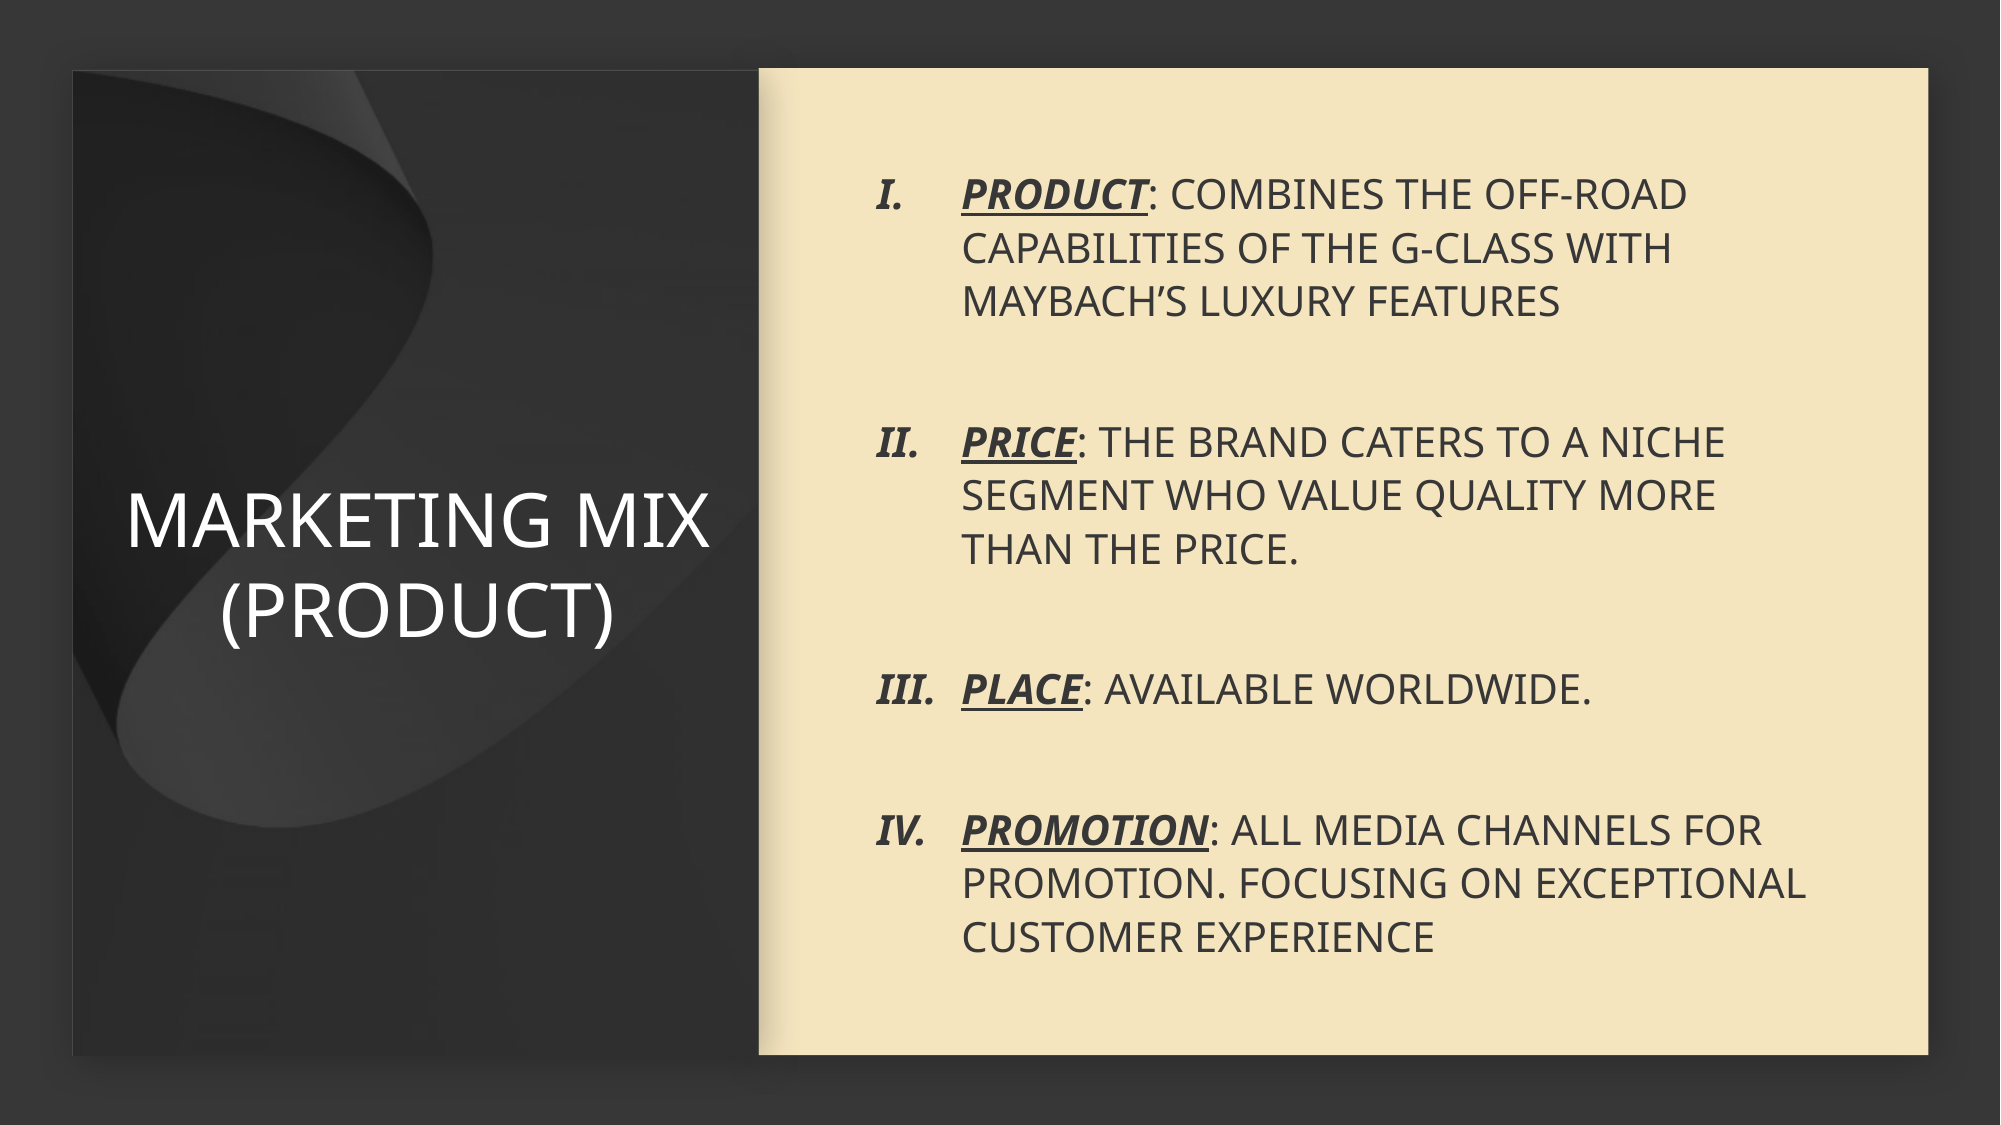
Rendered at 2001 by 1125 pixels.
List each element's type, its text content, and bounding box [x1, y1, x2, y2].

title Marketing Mix (Product) [90, 151, 745, 974]
list Product: combines the off-road capabilities of the G-Class with Maybach’s luxury features Price: The brand caters to a niche segment who value quality more than the price. Place: available worldwide. Promotion: all media channels for promotion. focusing on exceptional customer experience [877, 151, 1810, 974]
